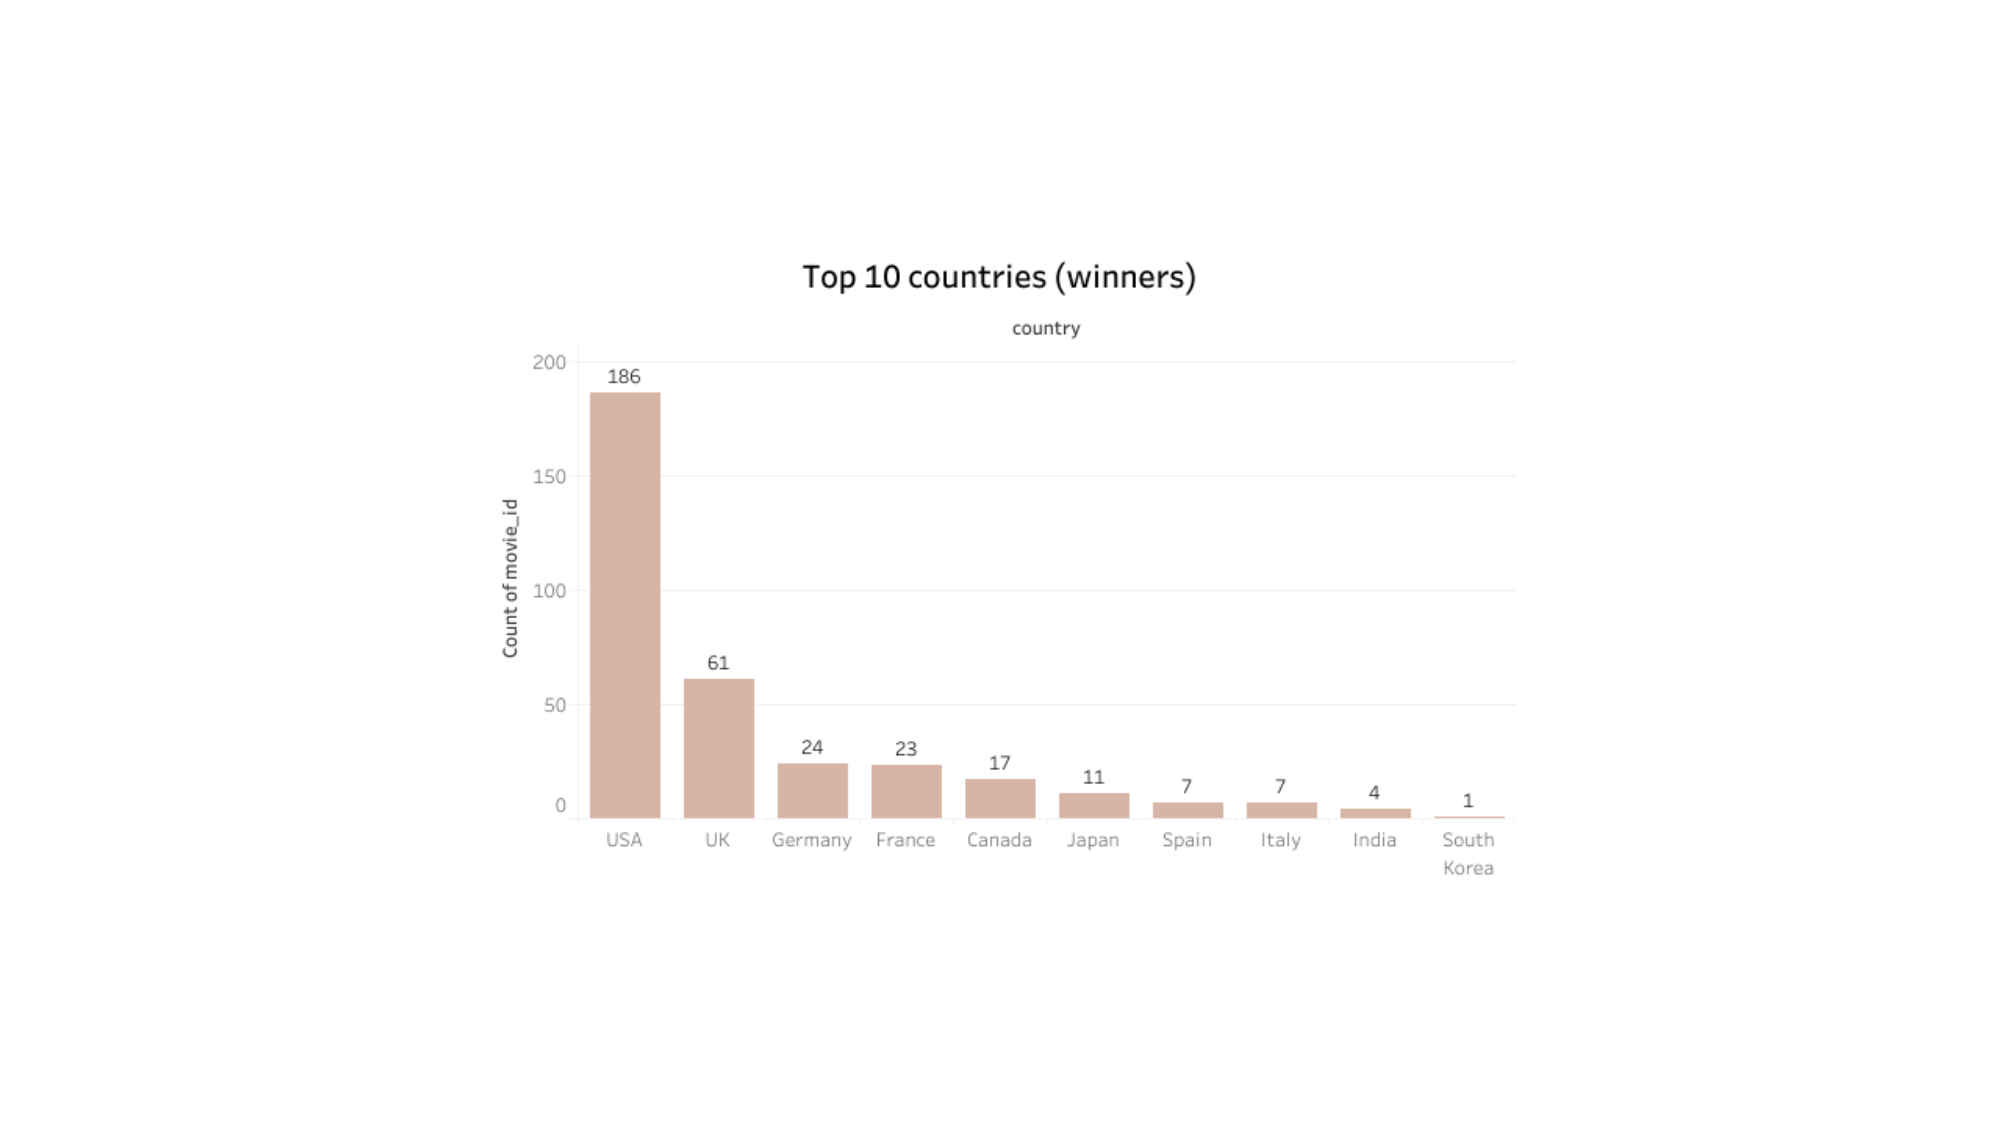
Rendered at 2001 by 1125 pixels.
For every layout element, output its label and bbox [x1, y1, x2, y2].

picture [484, 244, 1516, 881]
